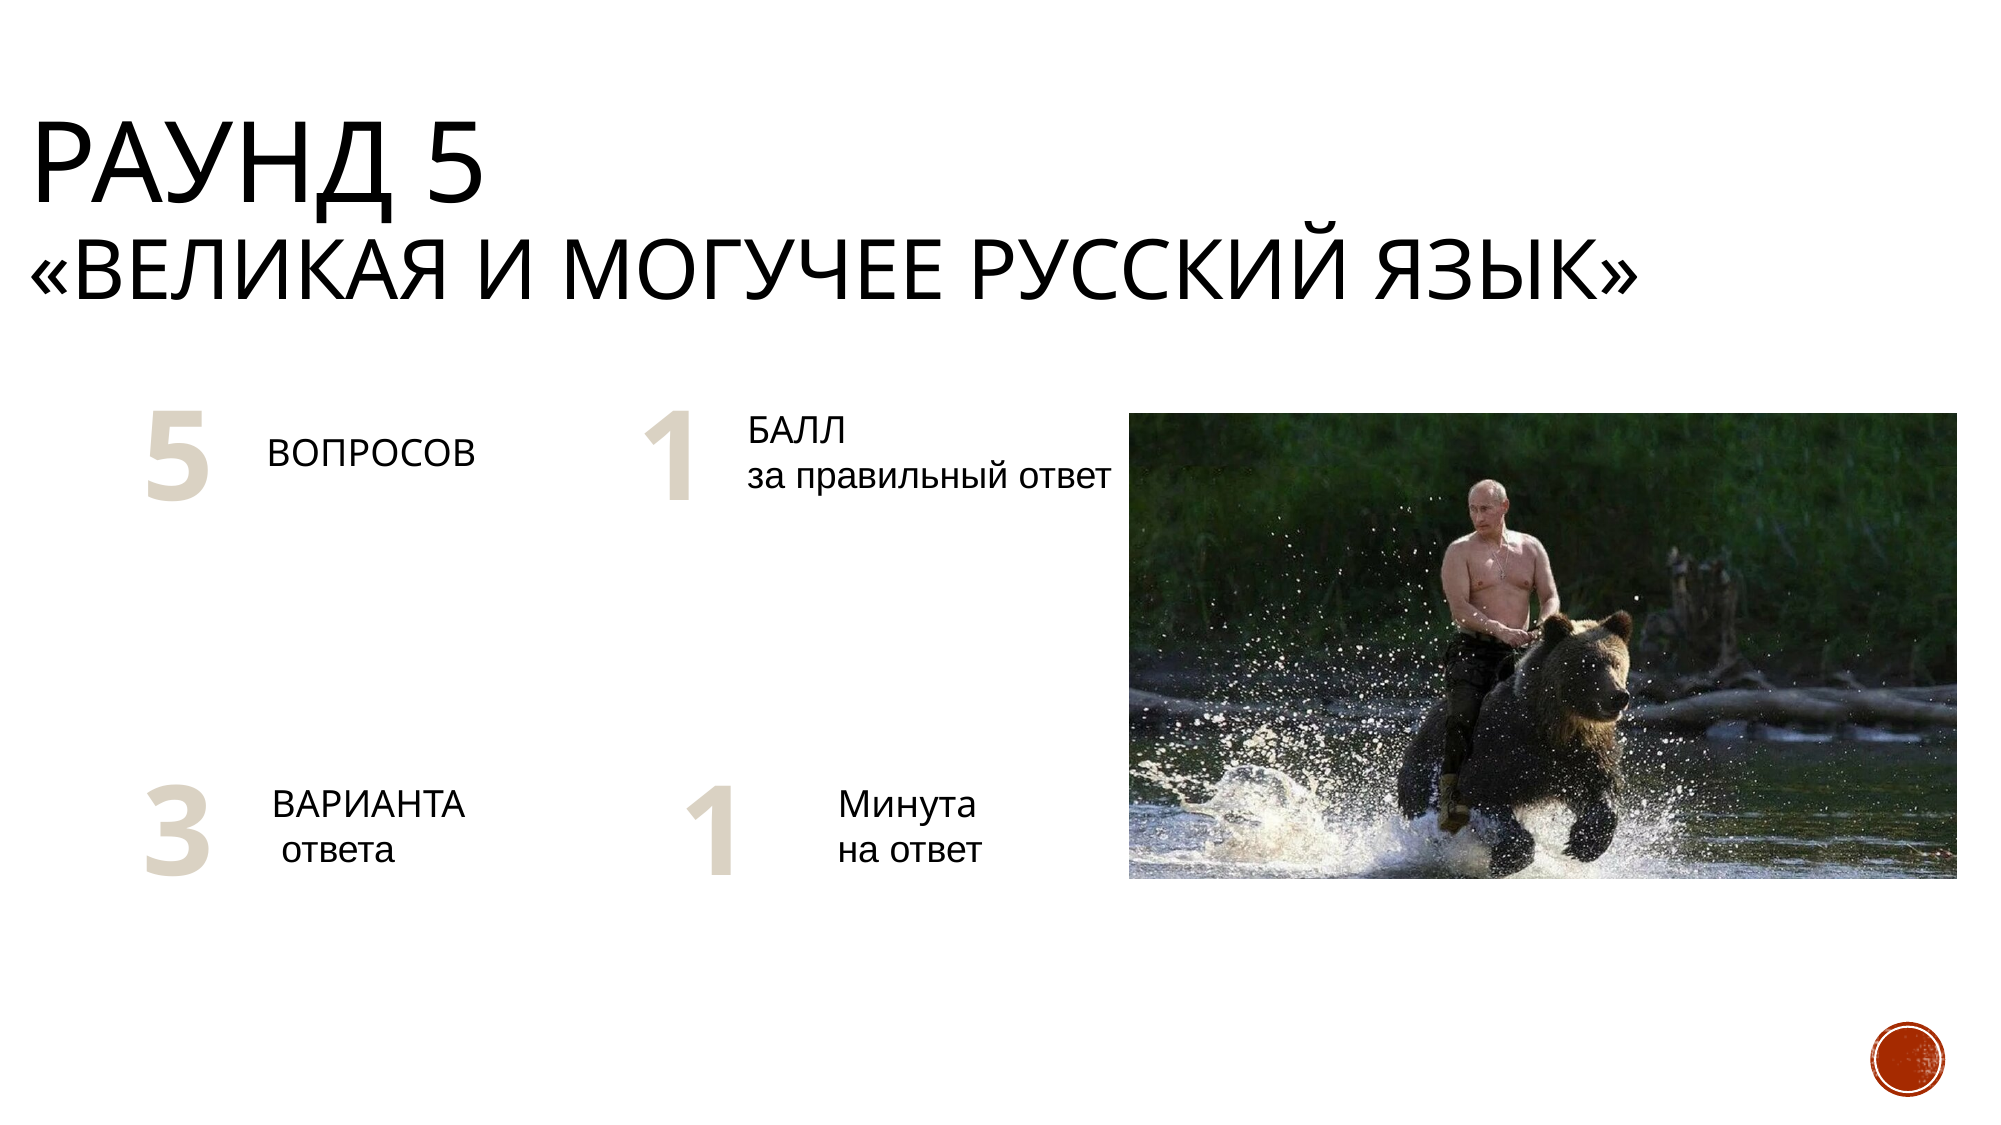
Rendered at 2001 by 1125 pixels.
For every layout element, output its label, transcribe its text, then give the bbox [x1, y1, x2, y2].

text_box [123, 745, 501, 908]
picture [1129, 413, 1957, 879]
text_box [661, 746, 1009, 907]
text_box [123, 370, 507, 534]
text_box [618, 370, 1128, 533]
title Раунд 5 «Великая и могучее русский язык» [13, 79, 1826, 344]
